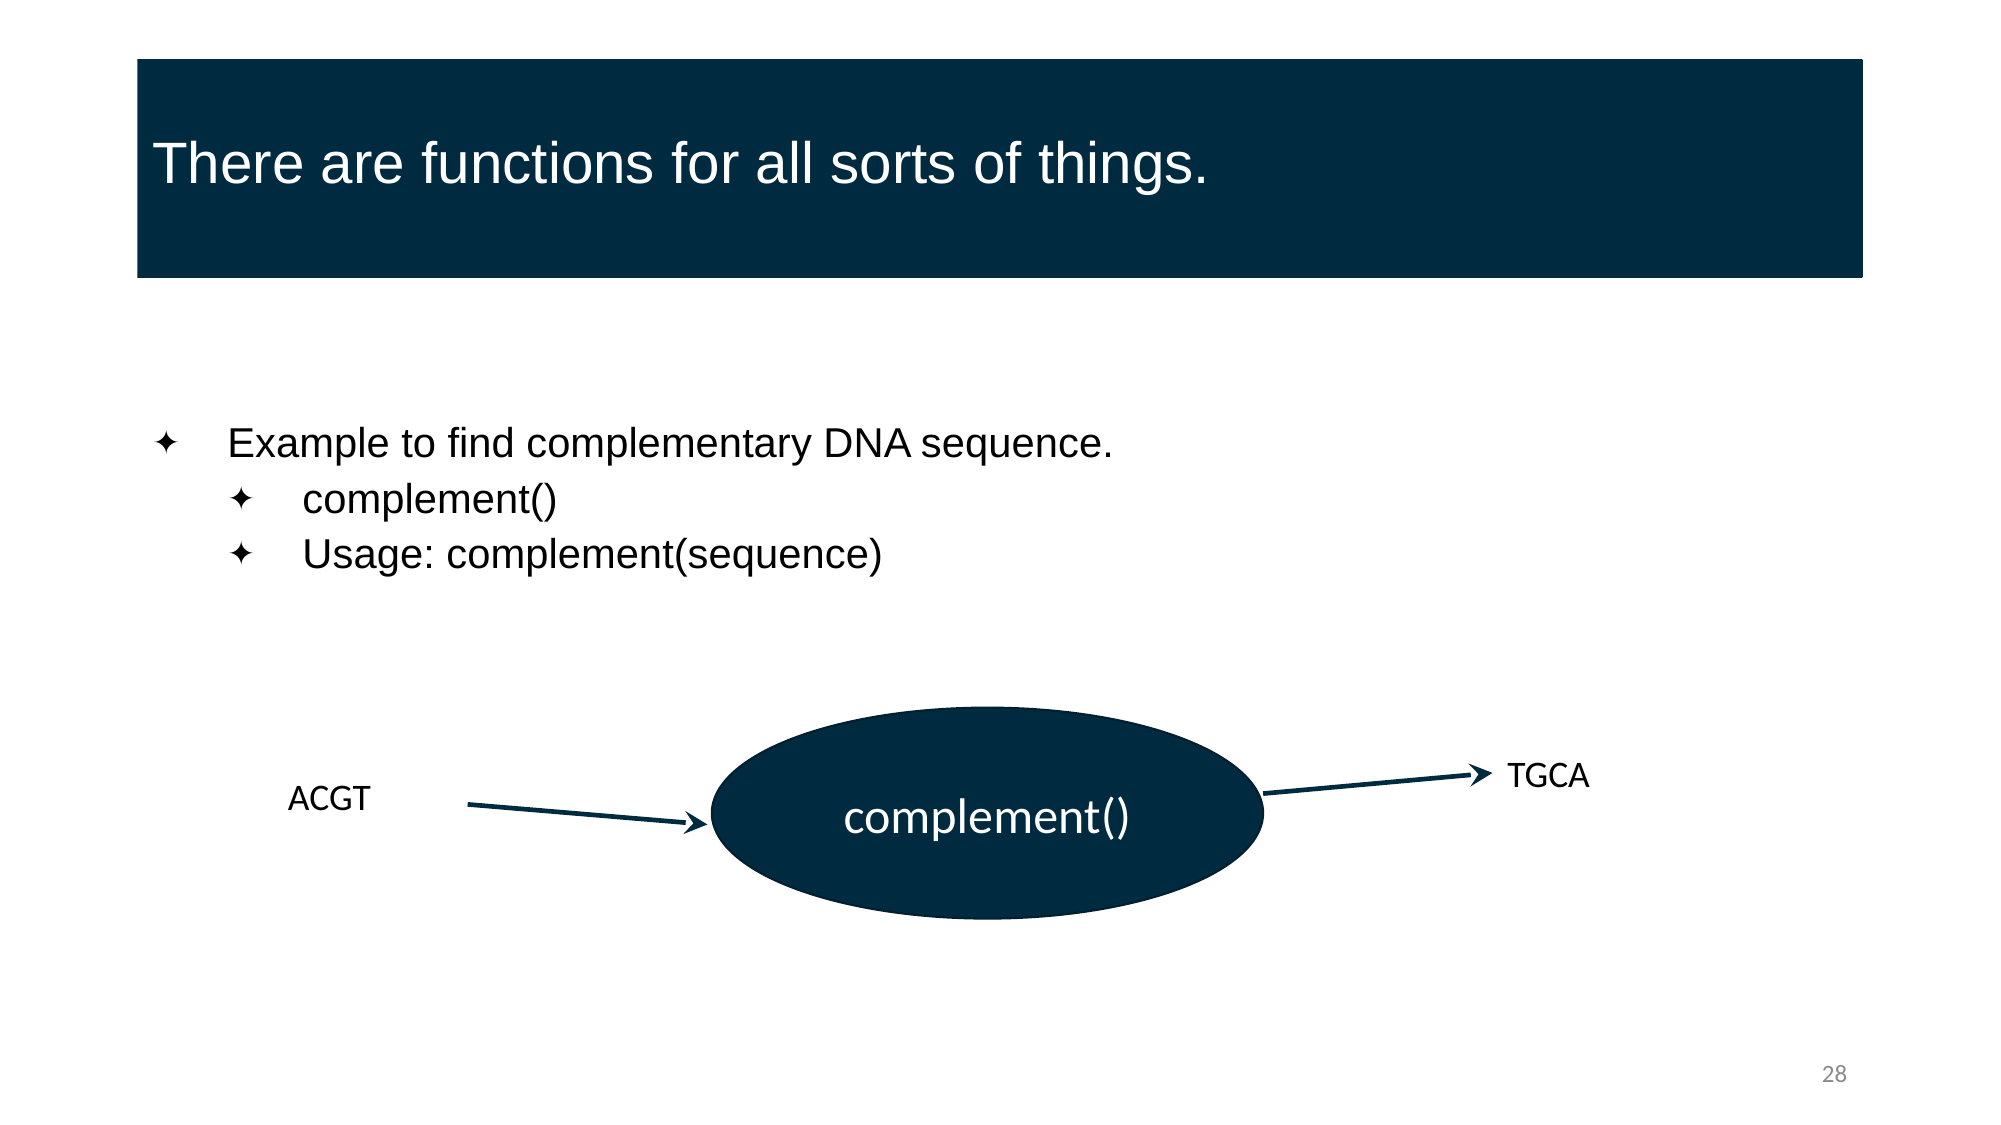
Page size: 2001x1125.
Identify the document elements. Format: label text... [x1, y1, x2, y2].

list Example to find complementary DNA sequence. complement() Usage: complement(sequence) [137, 391, 1902, 712]
text_box ACGT [273, 765, 523, 826]
text_box complement() [710, 706, 1265, 920]
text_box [467, 804, 708, 825]
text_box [1263, 773, 1493, 794]
text_box TGCA [1492, 743, 1750, 803]
title There are functions for all sorts of things. [137, 59, 1863, 278]
slide_number 28 [1412, 1042, 1863, 1103]
